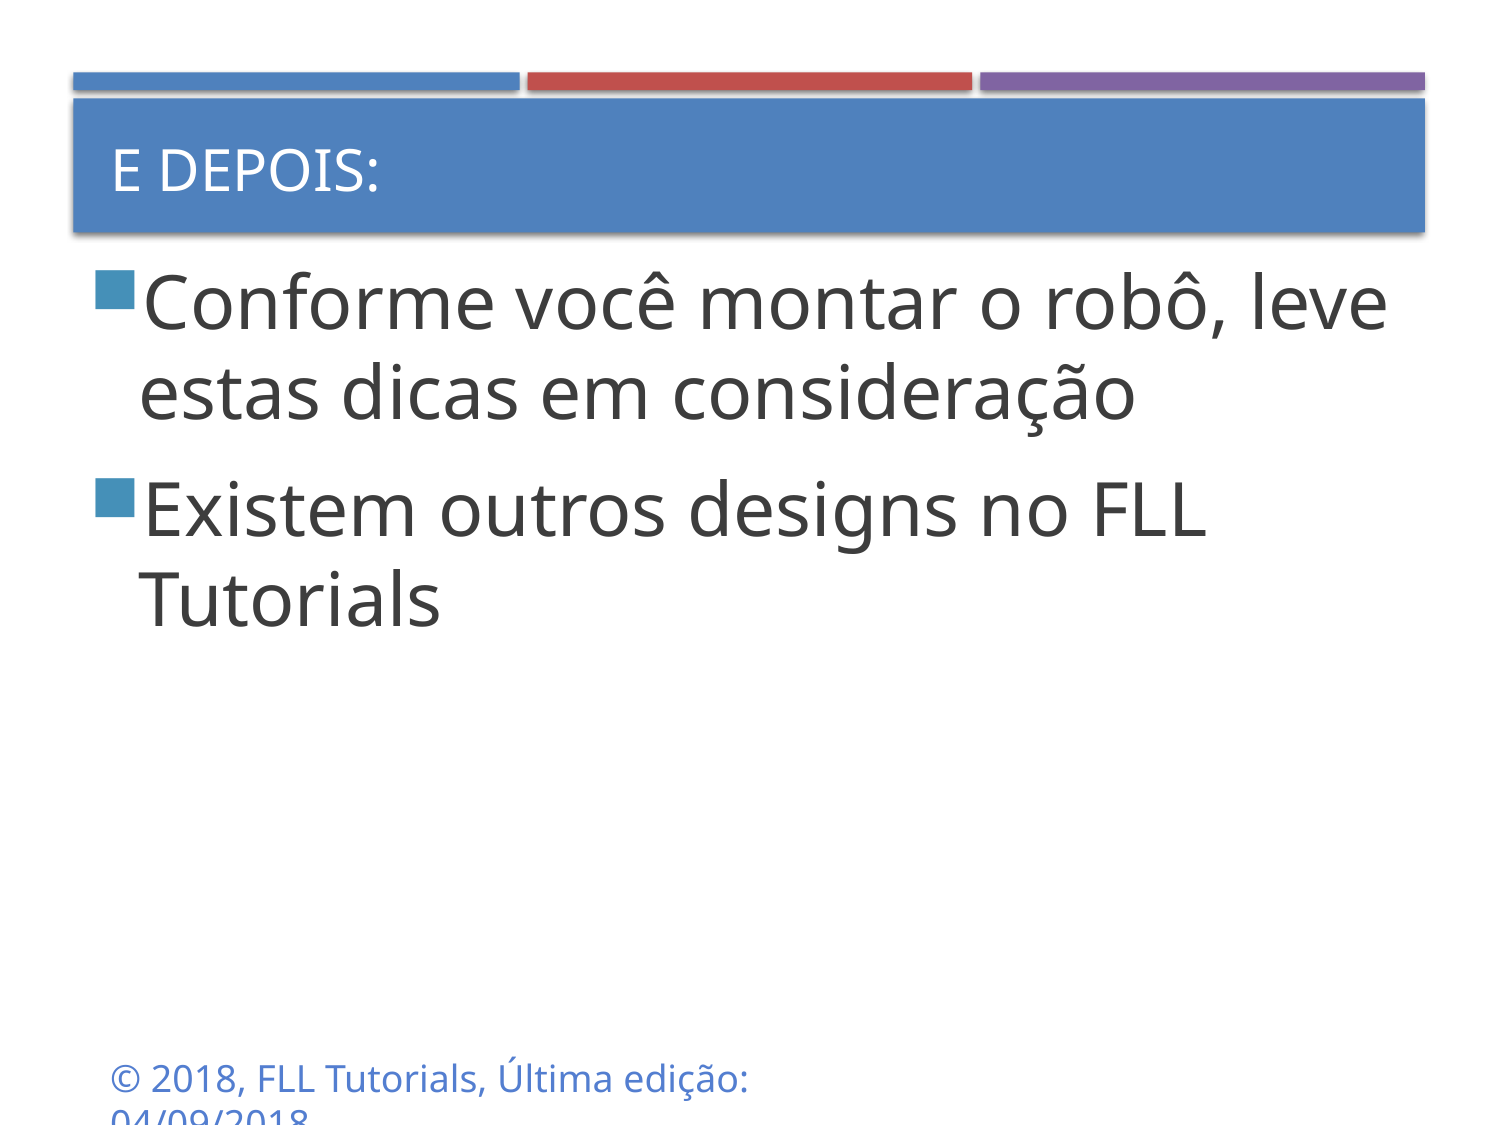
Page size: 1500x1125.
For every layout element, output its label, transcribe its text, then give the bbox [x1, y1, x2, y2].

text_box Conforme você montar o robô, leve estas dicas em consideração Existem outros designs no FLL Tutorials [73, 246, 1406, 961]
text_box © 2018, FLL Tutorials, Última edição: 04/09/2018 [95, 1047, 945, 1108]
text_box E depois: [95, 112, 1406, 211]
